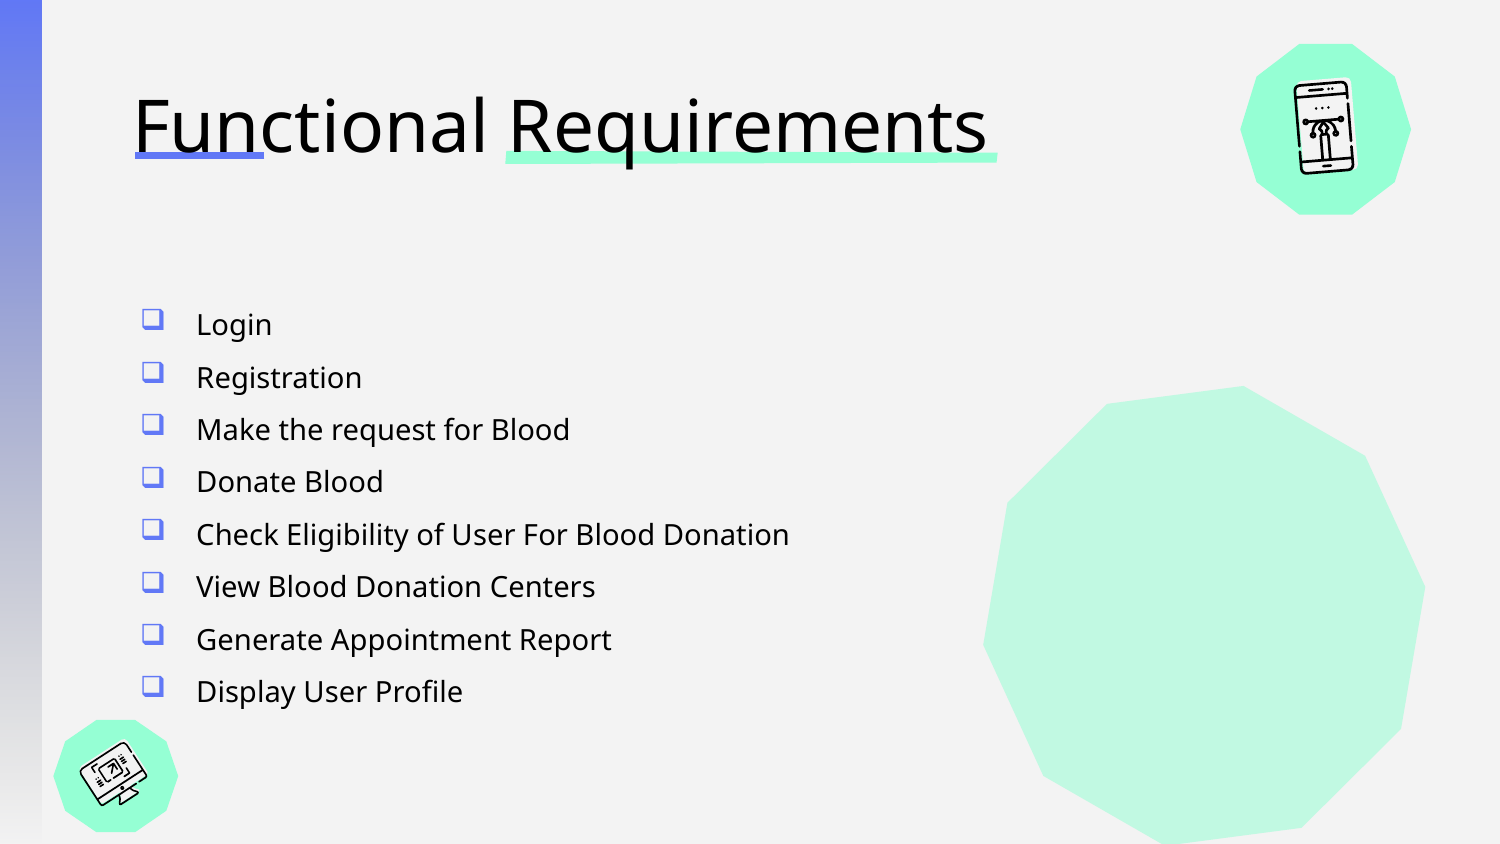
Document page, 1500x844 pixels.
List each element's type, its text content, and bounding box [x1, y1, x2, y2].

text_box [505, 159, 997, 164]
text_box [53, 719, 179, 833]
list Login Registration Make the request for Blood Donate Blood Check Eligibility of User For Blood Donation View Blood Donation Centers Generate Appointment Report Display User Profile [116, 274, 1500, 607]
text_box [1240, 43, 1412, 215]
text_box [1296, 78, 1355, 174]
title Functional Requirements [116, 64, 1216, 159]
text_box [86, 748, 145, 804]
